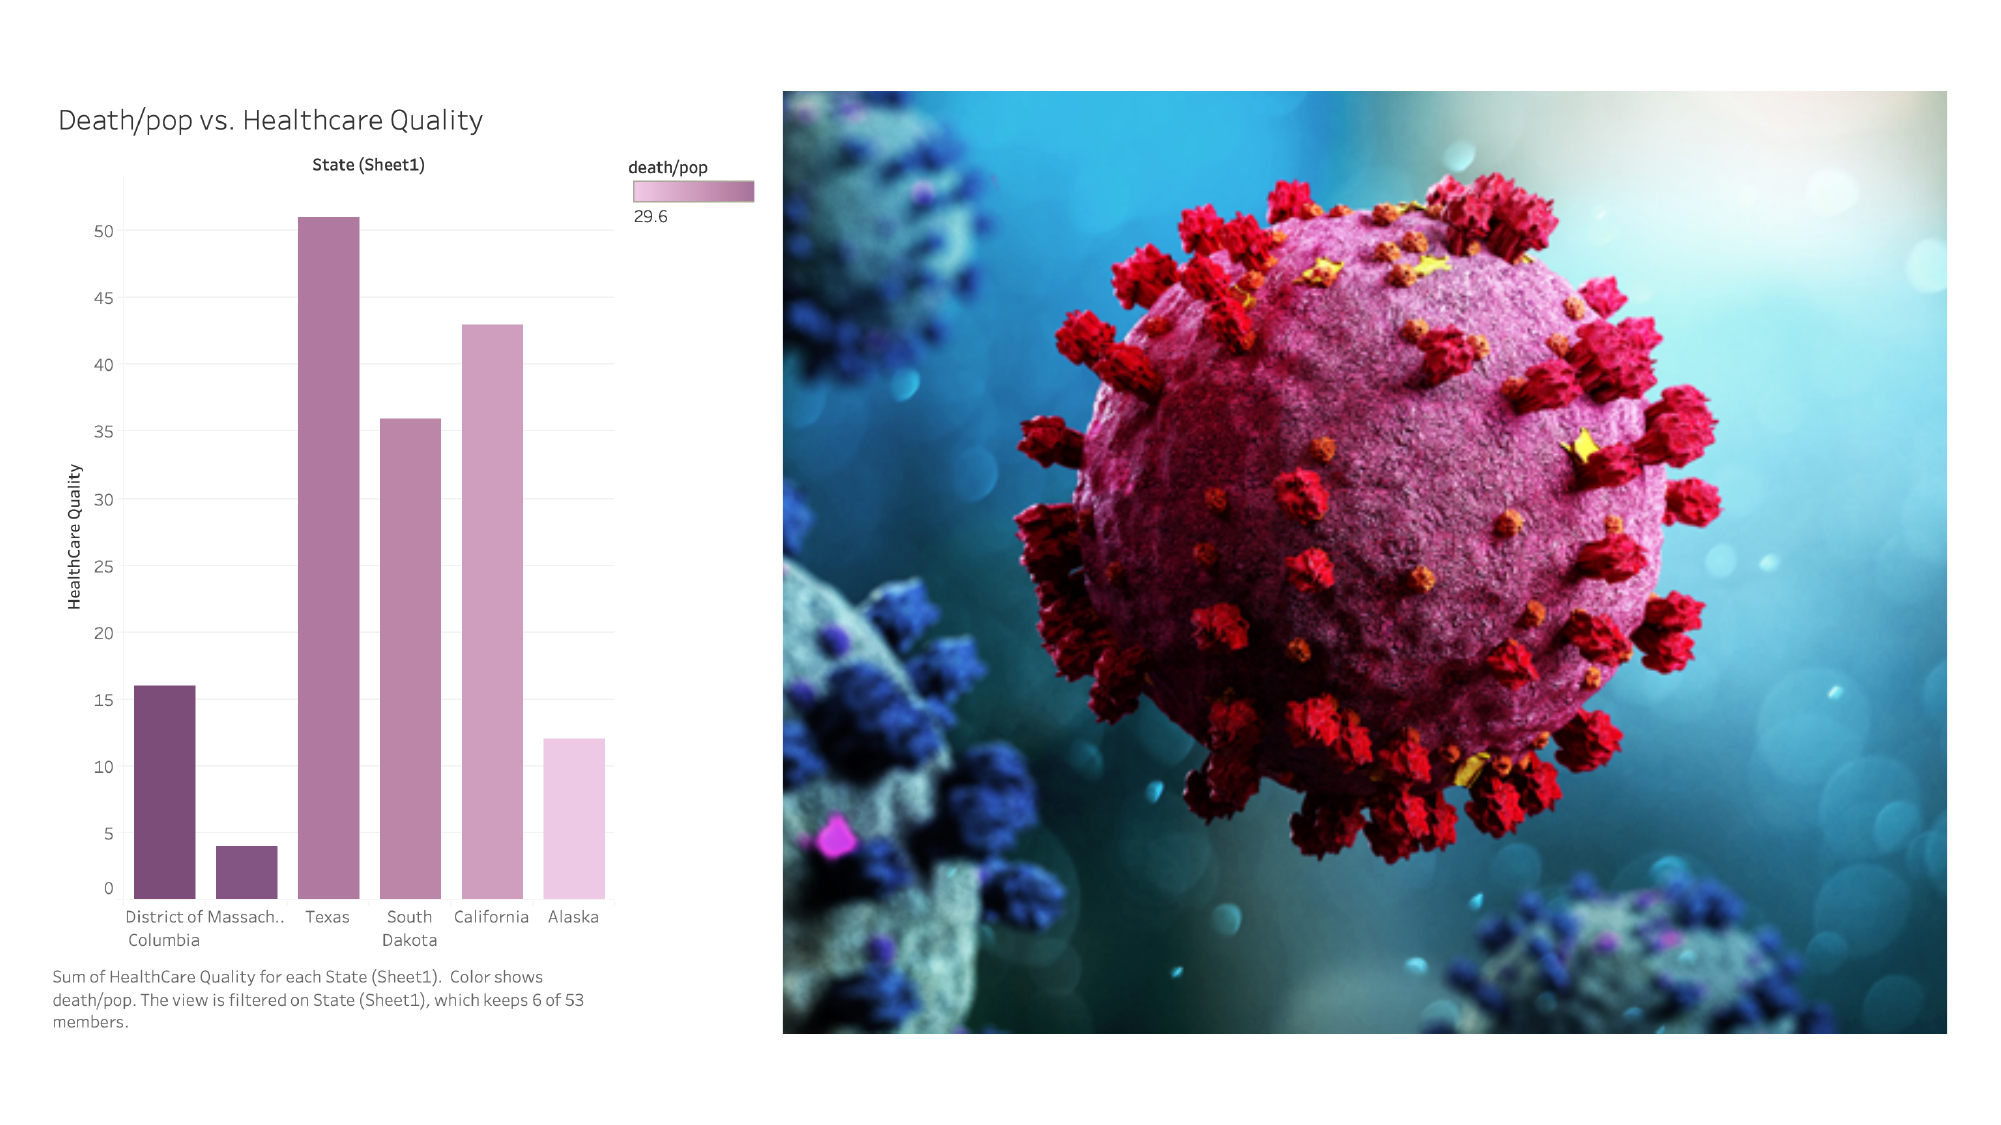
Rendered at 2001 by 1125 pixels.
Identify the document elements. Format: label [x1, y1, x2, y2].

list [52, 91, 755, 1034]
picture [782, 91, 1948, 1034]
